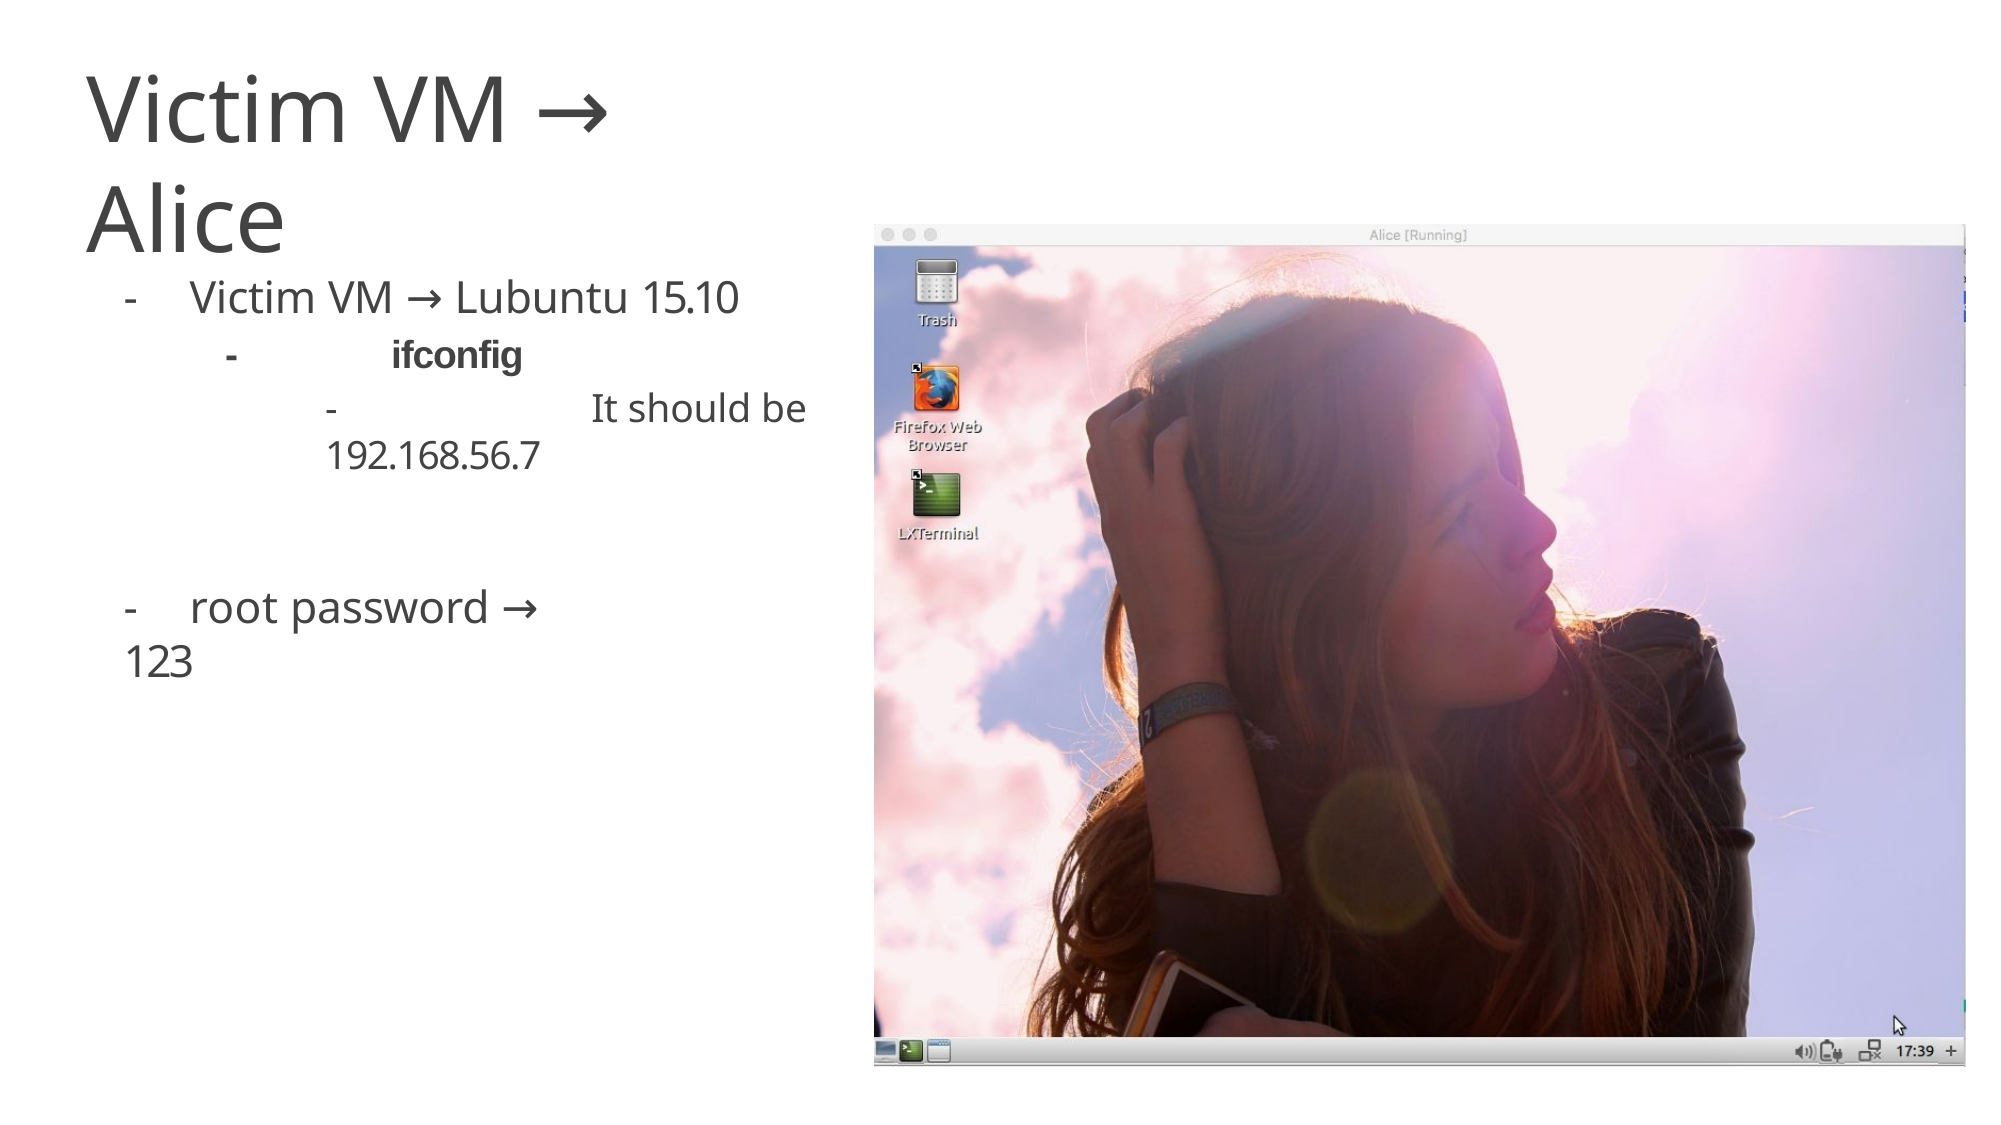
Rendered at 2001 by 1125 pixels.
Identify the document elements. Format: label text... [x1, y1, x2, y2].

picture [874, 224, 1966, 1068]
text_box - root password → 123 [120, 576, 583, 687]
title Victim VM → Alice [84, 48, 689, 272]
text_box - Victim VM → Lubuntu 15.10 - ifconfig - It should be 192.168.56.7 [120, 257, 810, 477]
